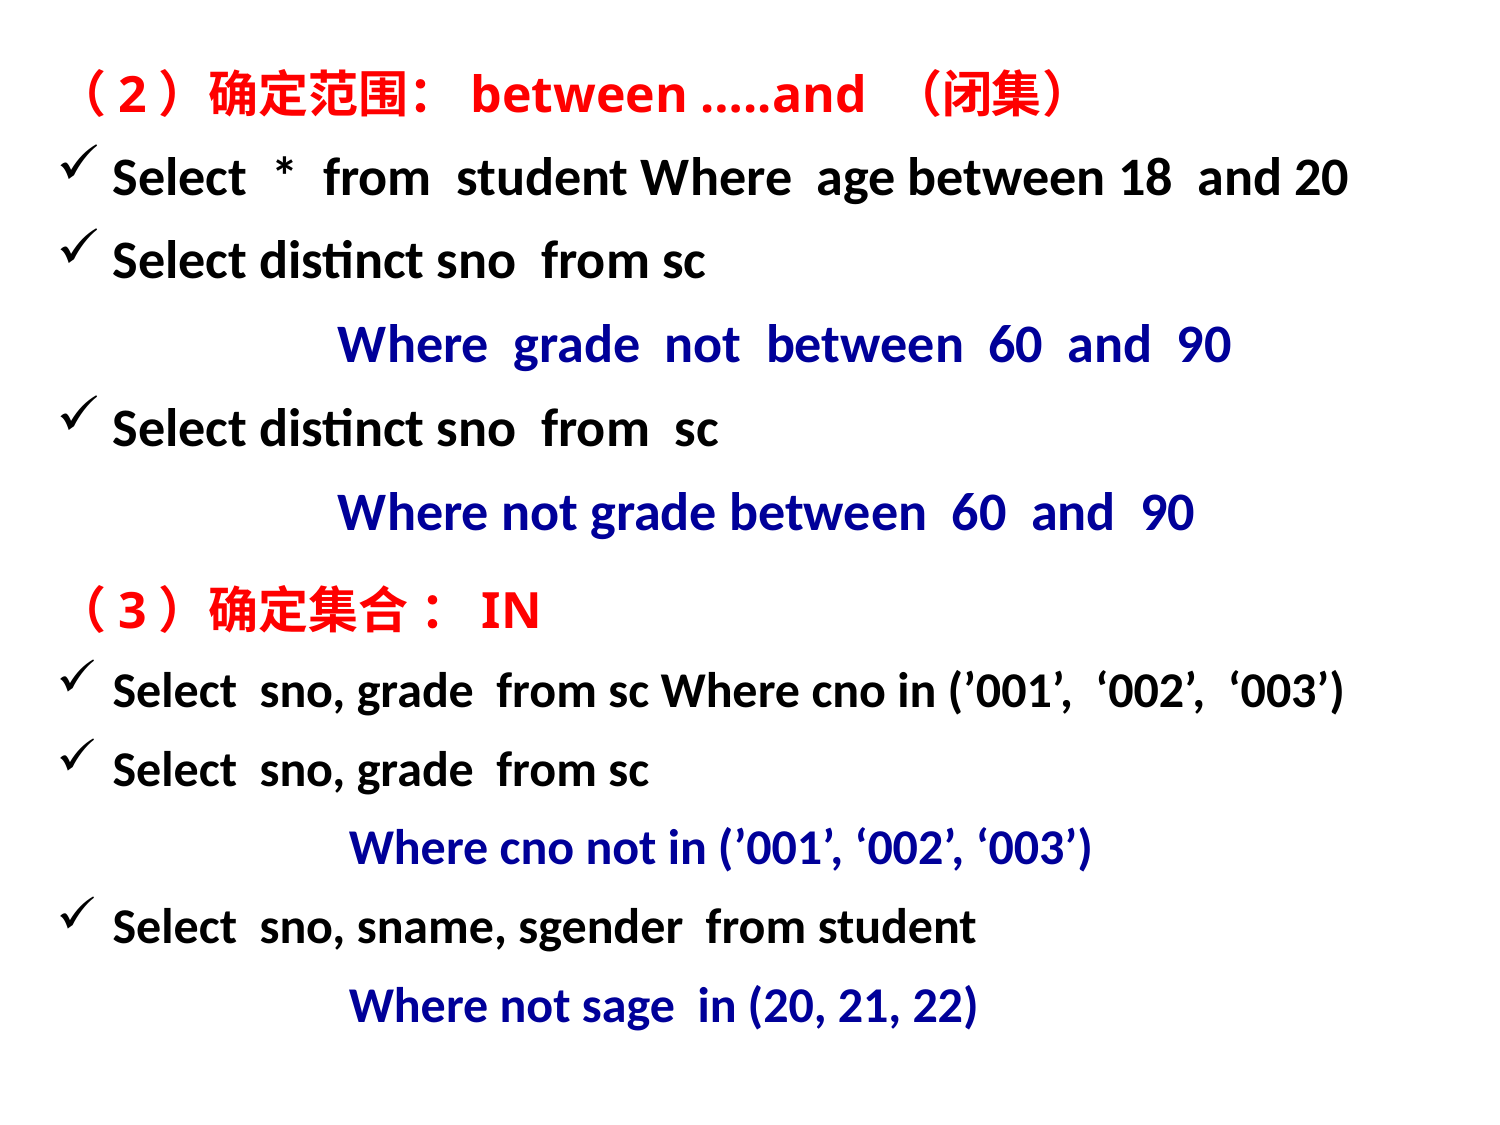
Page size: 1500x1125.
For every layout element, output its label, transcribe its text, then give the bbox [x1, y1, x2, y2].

list （2）确定范围：between …..and （闭集） Select * from student Where age between 18 and 20 Select distinct sno from sc Where grade not between 60 and 90 Select distinct sno from sc Where not grade between 60 and 90 （3）确定集合 ：IN Select sno, grade from sc Where cno in (’001’, ‘002’, ‘003’) Select sno, grade from sc Where cno not in (’001’, ‘002’, ‘003’) Select sno, sname, sgender from student Where not sage in (20, 21, 22) [41, 54, 1449, 1047]
